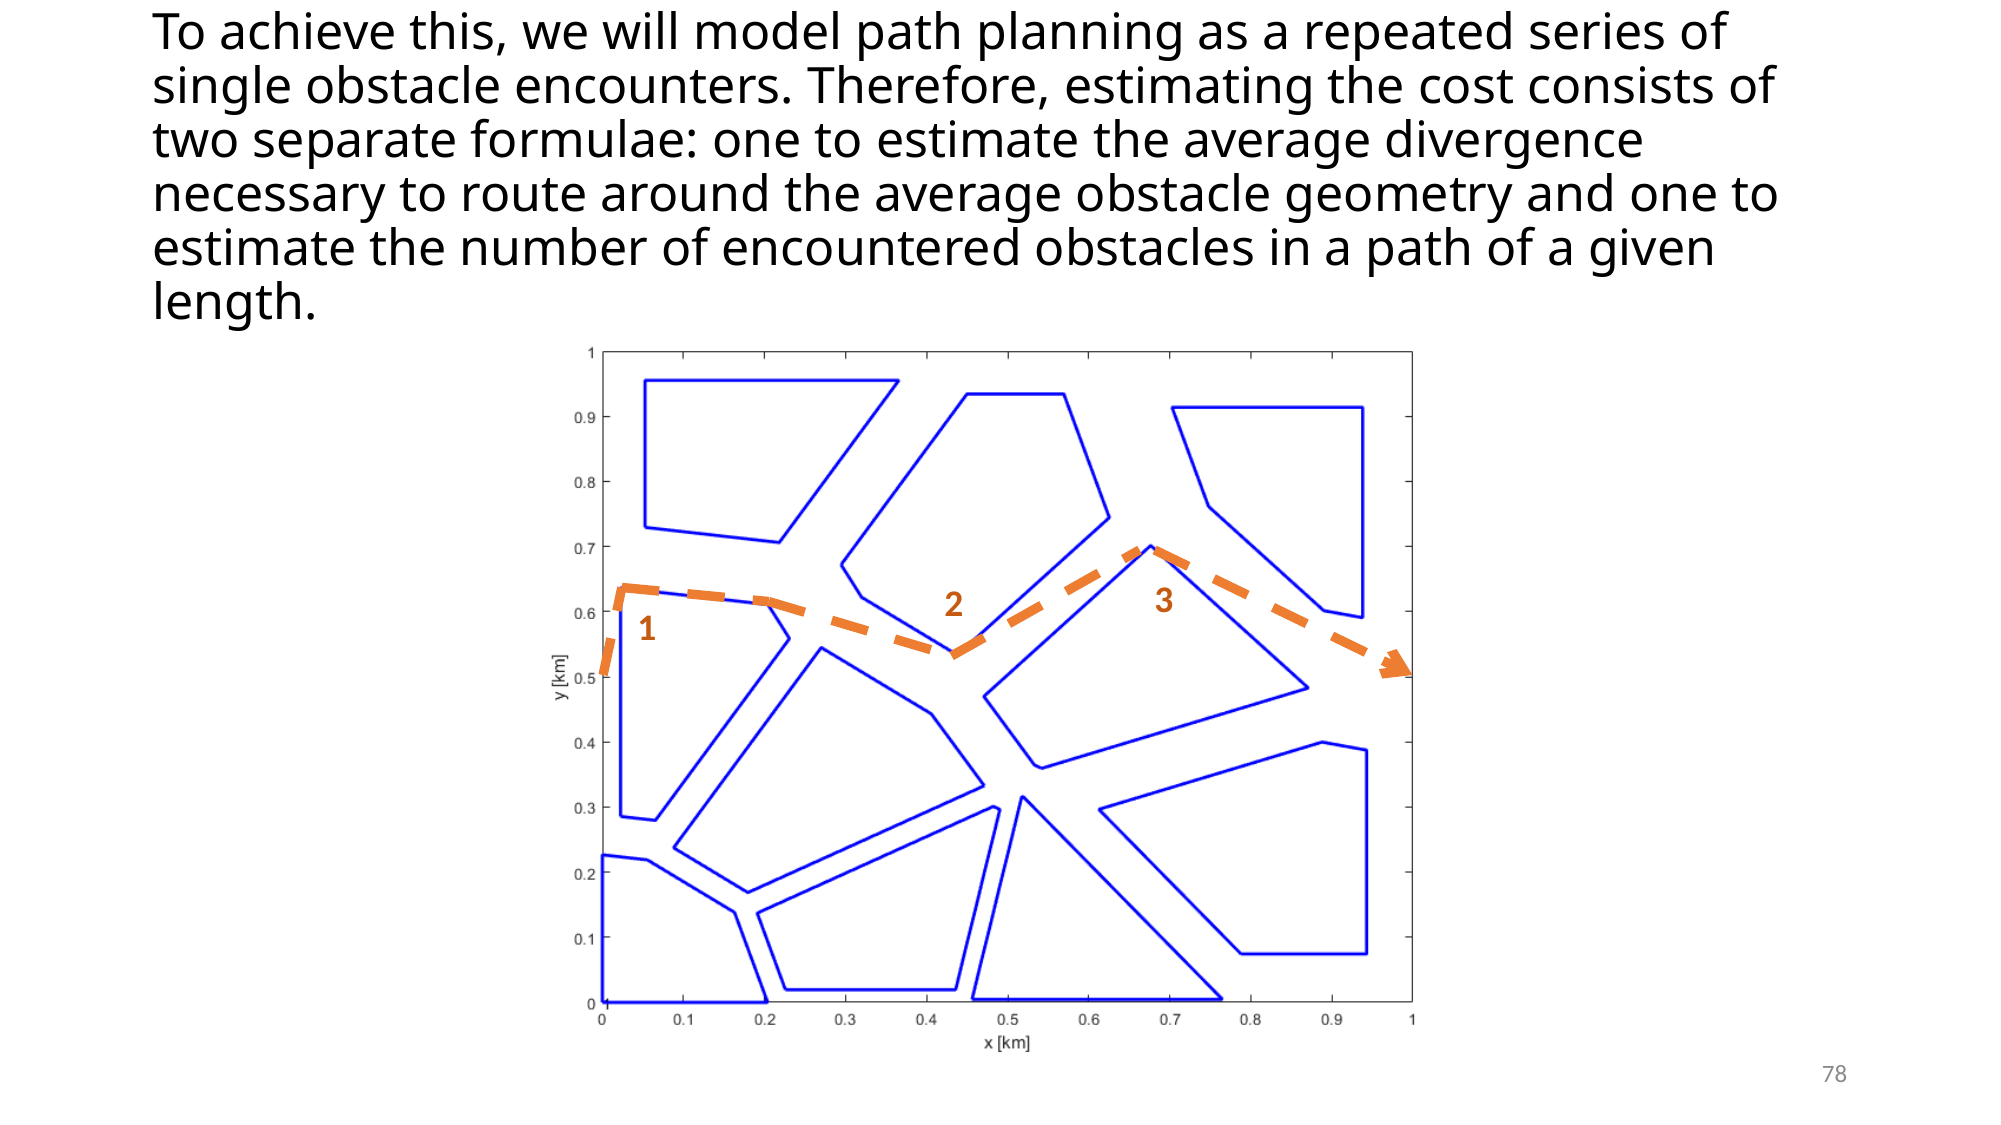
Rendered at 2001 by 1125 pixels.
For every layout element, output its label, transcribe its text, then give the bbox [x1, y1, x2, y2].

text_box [536, 341, 1431, 1059]
title To achieve this, we will model path planning as a repeated series of single obstacle encounters. Therefore, estimating the cost consists of two separate formulae: one to estimate the average divergence necessary to route around the average obstacle geometry and one to estimate the number of encountered obstacles in a path of a given length. [137, 59, 1863, 278]
slide_number 78 [1412, 1042, 1863, 1103]
